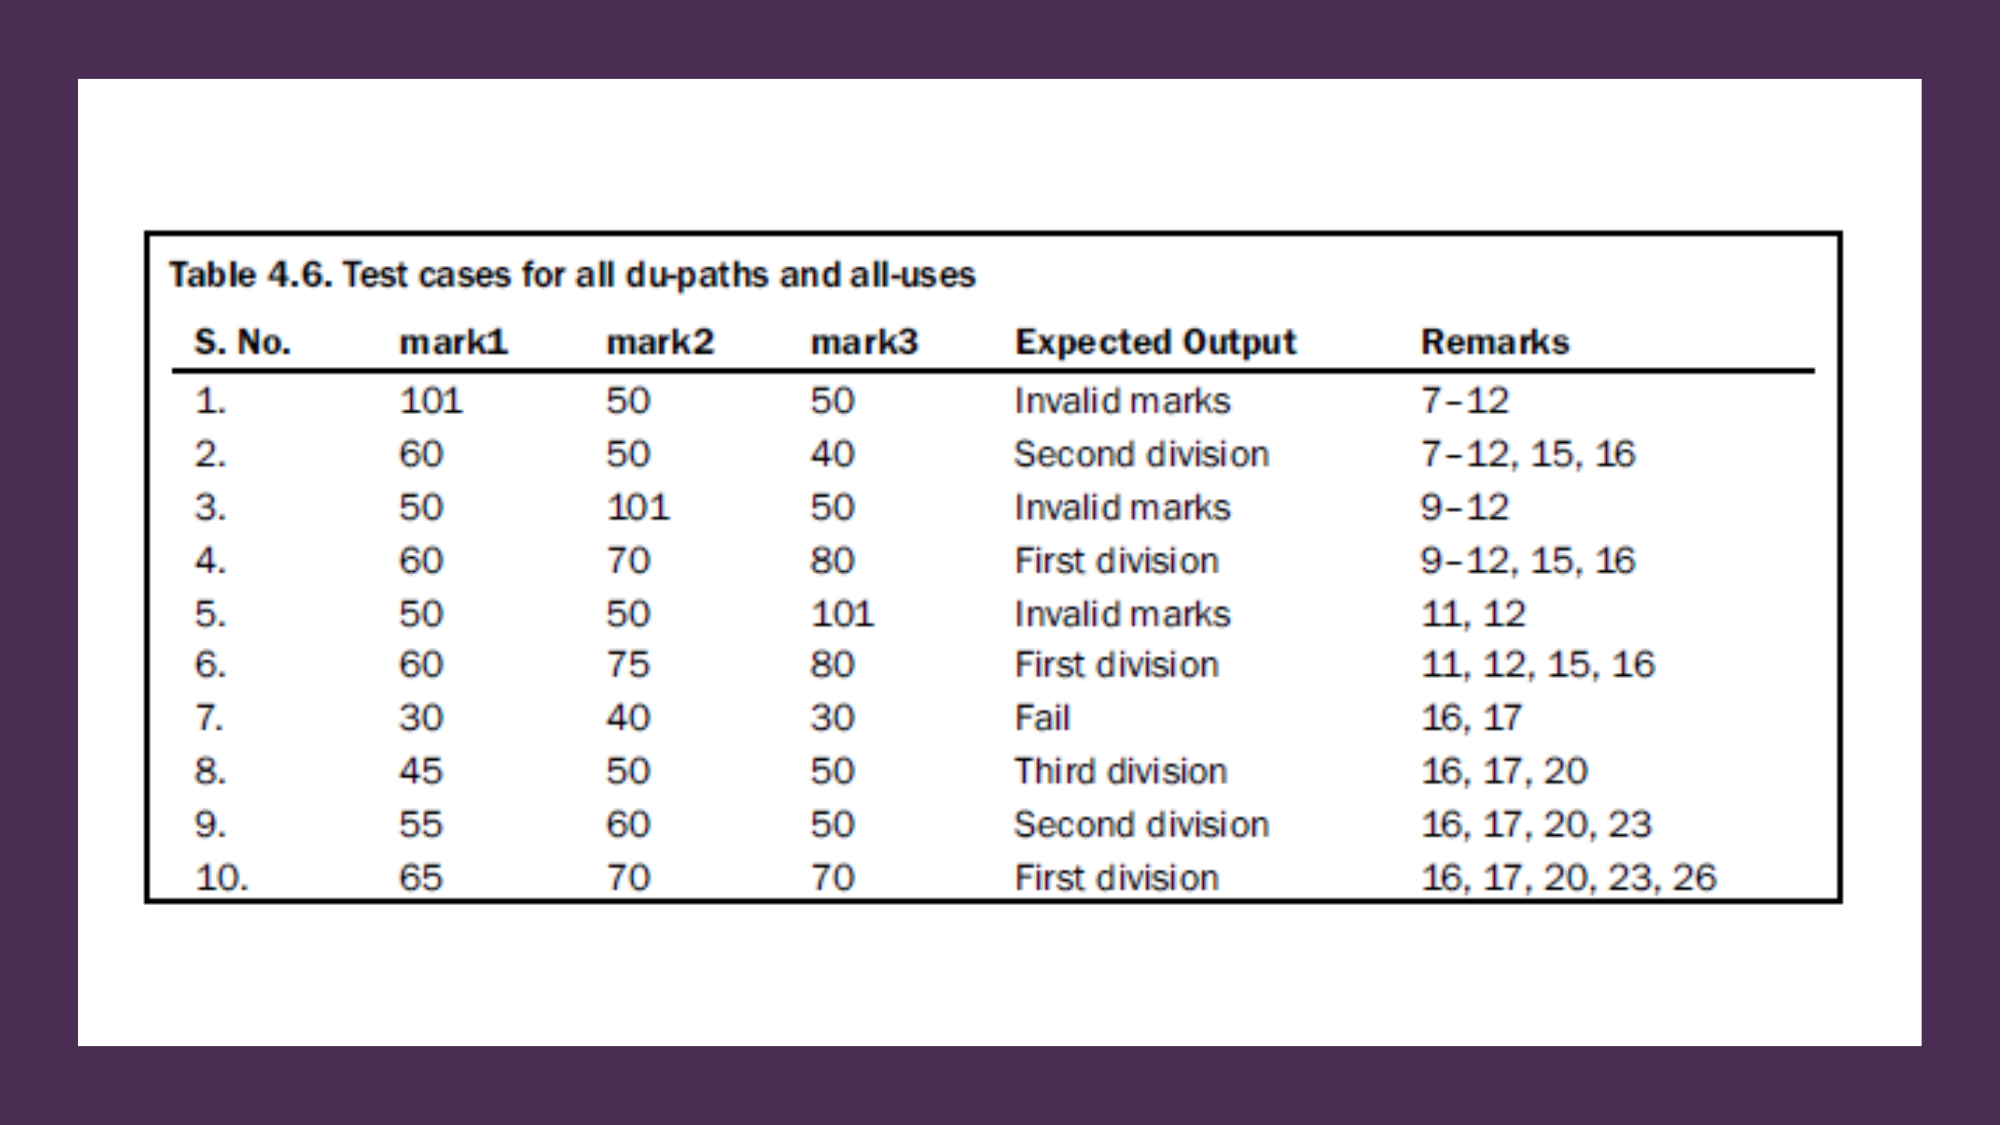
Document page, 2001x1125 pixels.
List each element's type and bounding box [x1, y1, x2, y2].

text_box [77, 77, 1923, 1048]
picture [130, 209, 1870, 919]
text_box [0, 0, 2000, 1125]
